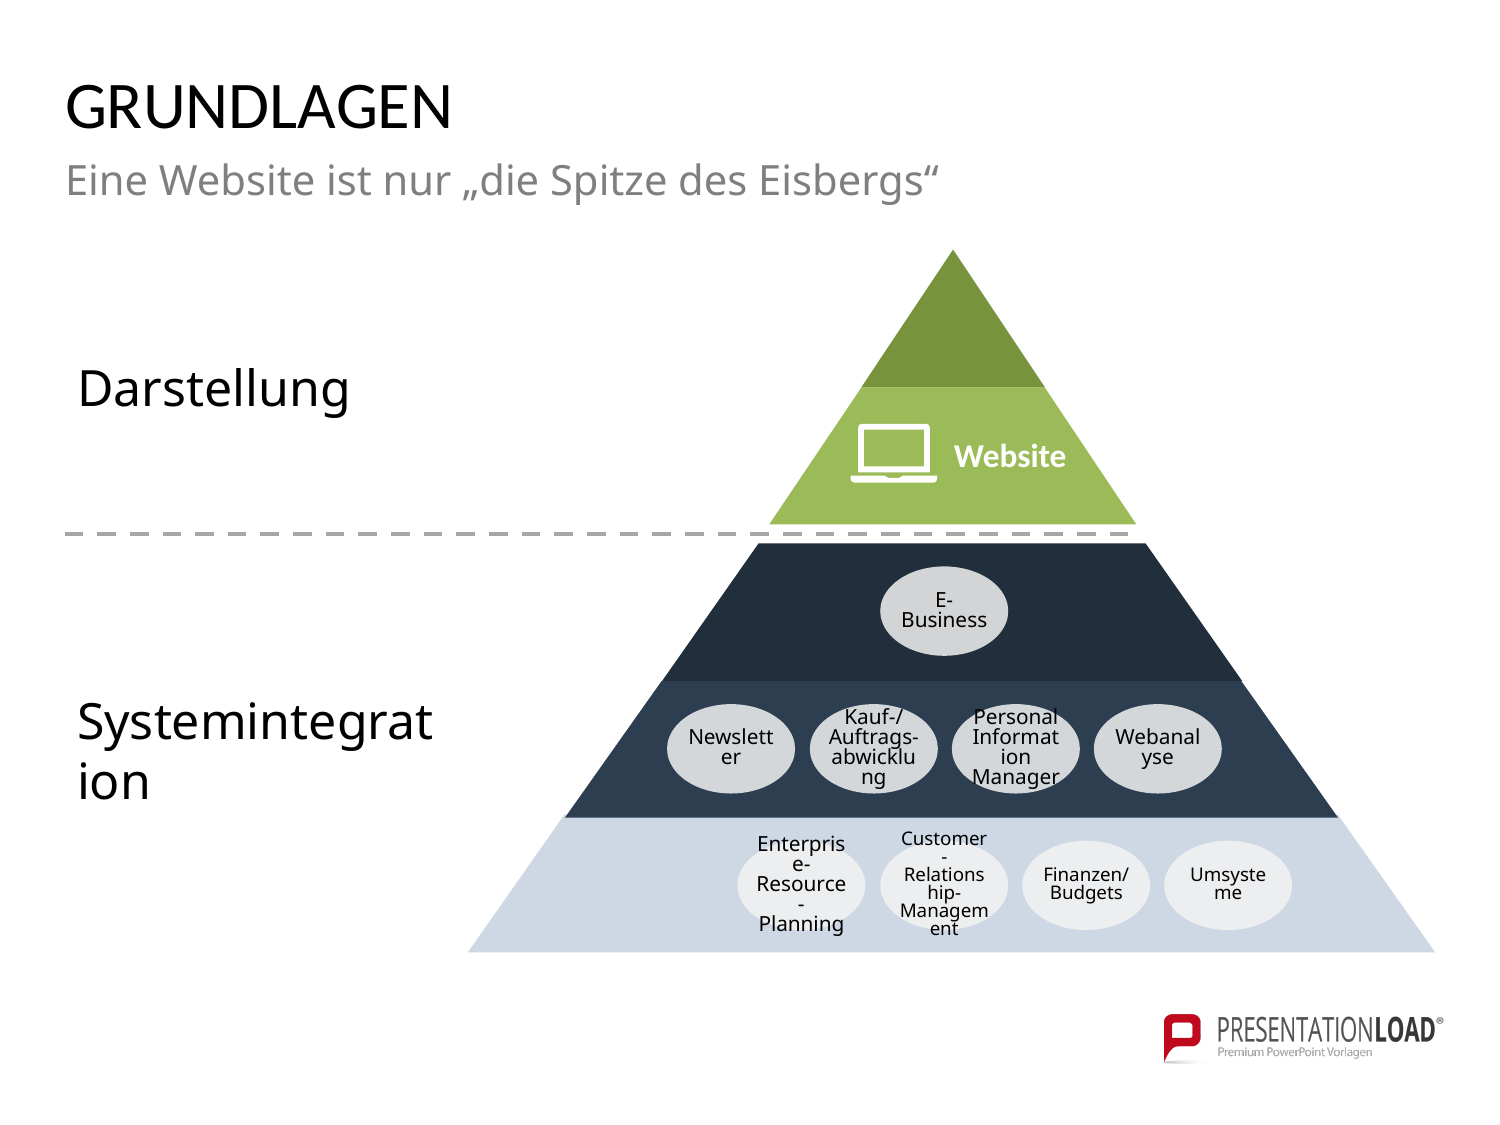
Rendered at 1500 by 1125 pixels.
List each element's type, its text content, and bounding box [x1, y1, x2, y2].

title GRUNDLAGEN [64, 70, 1435, 159]
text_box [62, 248, 1436, 956]
picture [1164, 1012, 1445, 1064]
list Eine Website ist nur „die Spitze des Eisbergs“ [64, 159, 1435, 248]
